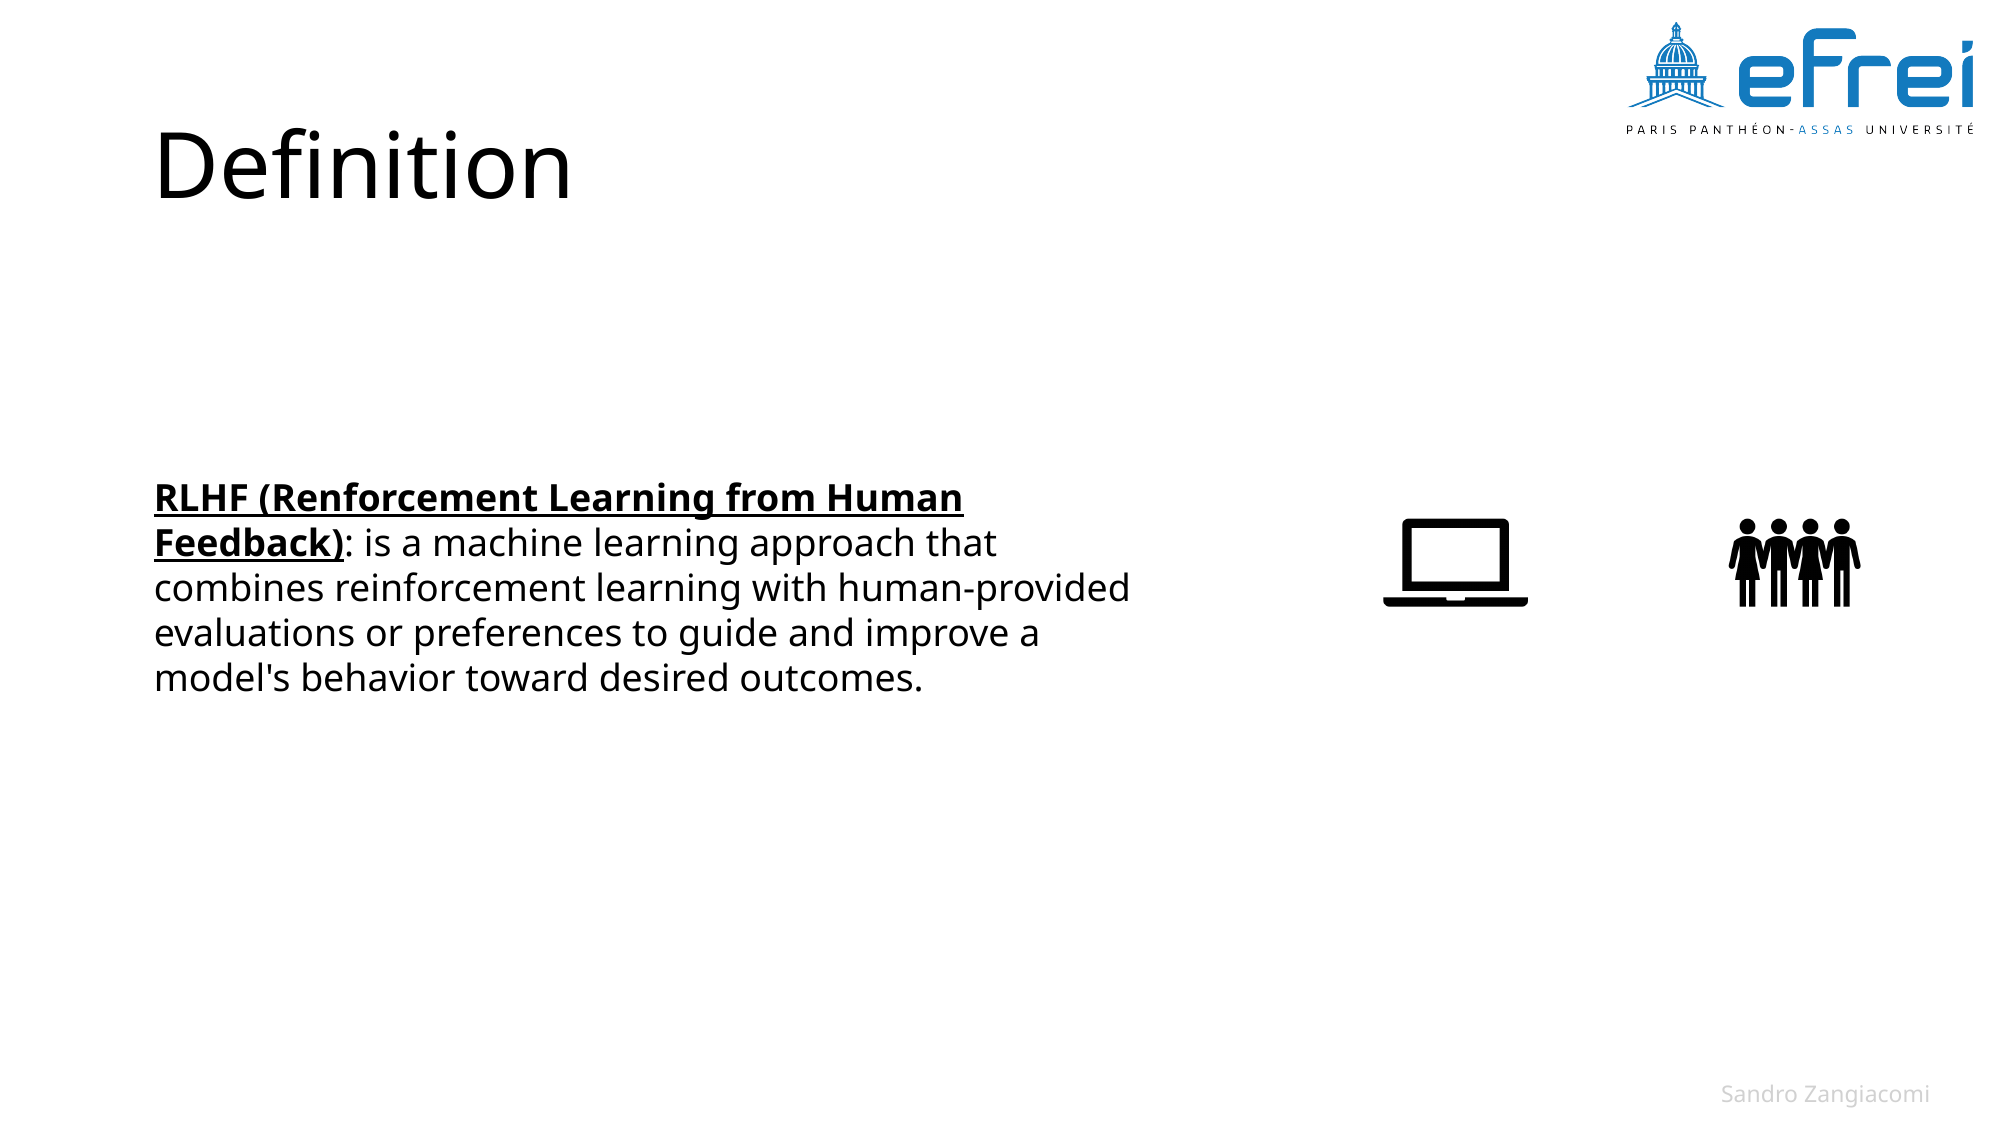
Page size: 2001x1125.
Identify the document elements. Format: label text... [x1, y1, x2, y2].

picture [1380, 486, 1532, 638]
picture [1718, 486, 1870, 638]
text_box [975, 537, 1025, 588]
text_box RLHF (Renforcement Learning from Human Feedback): is a machine learning approach that combines reinforcement learning with human-provided evaluations or preferences to guide and improve a model's behavior toward desired outcomes. [138, 466, 1168, 706]
picture [1627, 22, 1973, 134]
title Definition [137, 59, 1101, 278]
